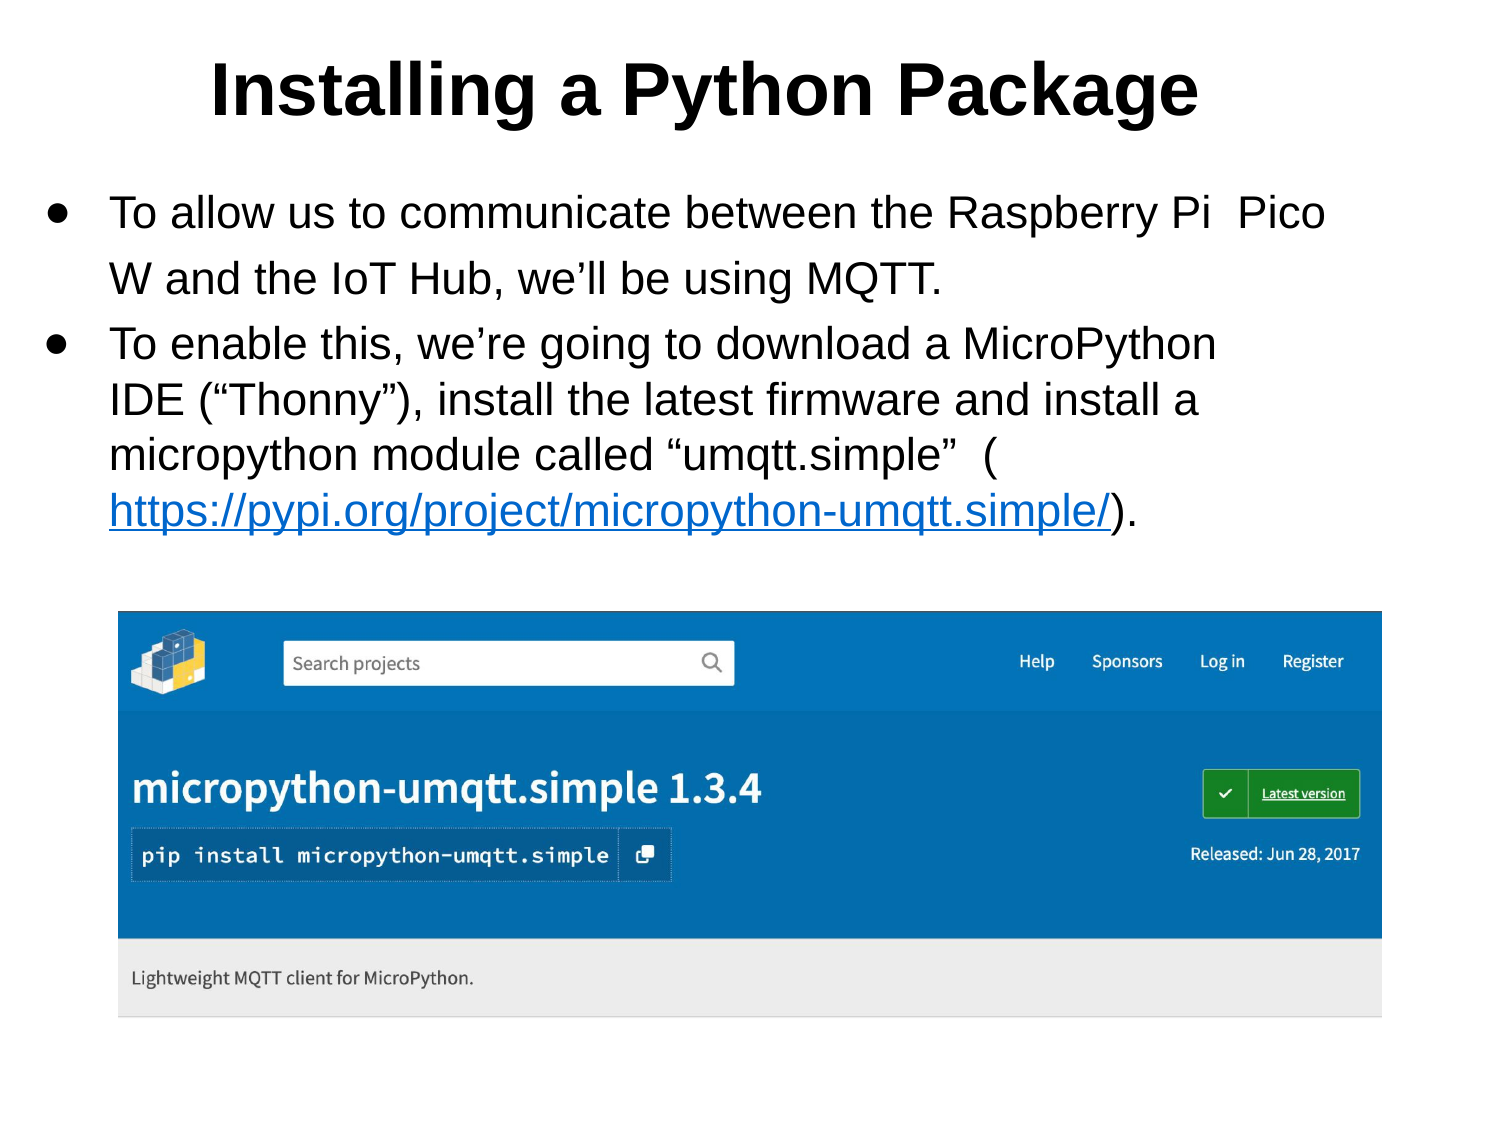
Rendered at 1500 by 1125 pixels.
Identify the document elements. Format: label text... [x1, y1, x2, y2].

text_box To allow us to communicate between the Raspberry Pi Pico W and the IoT Hub, we’ll be using MQTT. To enable this, we’re going to download a MicroPython IDE (“Thonny”), install the latest ﬁrmware and install a micropython module called “umqtt.simple” (https://pypi.org/project/micropython-umqtt.simple/). [40, 168, 1401, 536]
title Installing a Python Package [208, 38, 1292, 168]
picture [117, 610, 1382, 1019]
